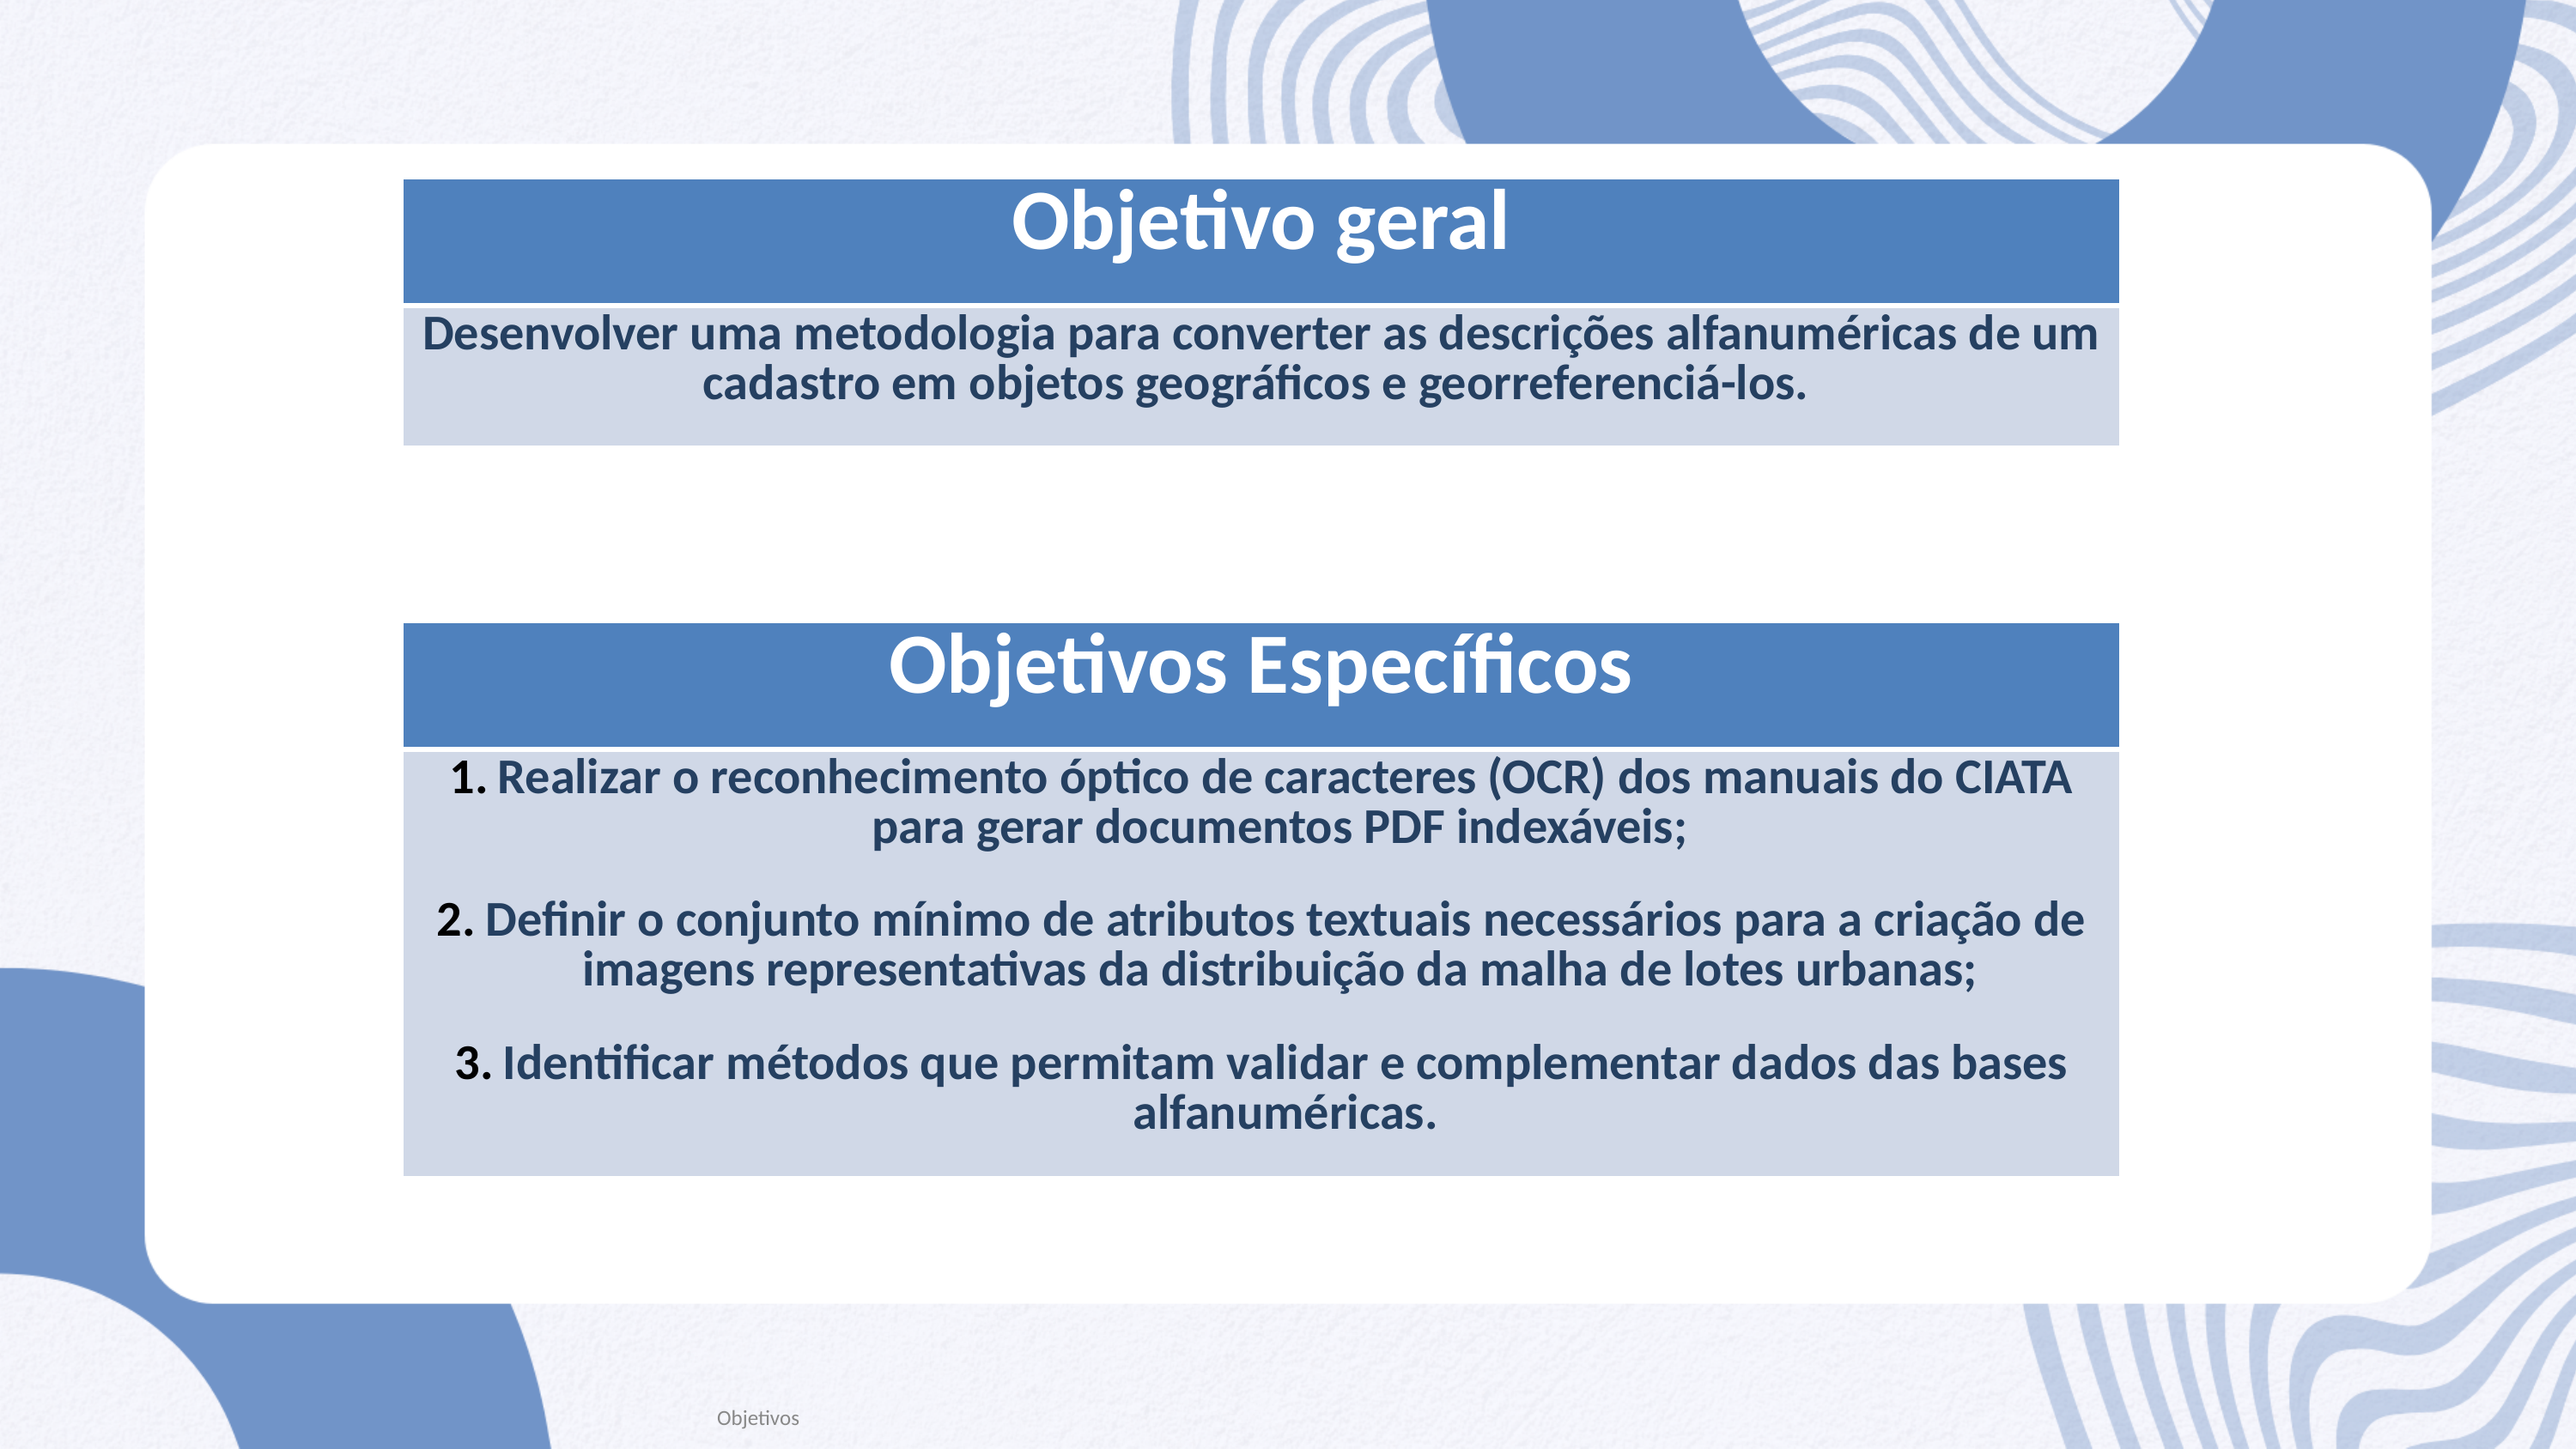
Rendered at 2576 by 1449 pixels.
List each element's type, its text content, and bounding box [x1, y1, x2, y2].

table_cell Realizar o reconhecimento óptico de caracteres (OCR) dos manuais do CIATA para gerar documentos PDF indexáveis; Definir o conjunto mínimo de atributos textuais necessários para a criação de imagens representativas da distribuição da malha de lotes urbanas; Identificar métodos que permitam validar e complementar dados das bases alfanuméricas. [404, 752, 2119, 1176]
table_cell Desenvolver uma metodologia para converter as descrições alfanuméricas de um cadastro em objetos geográficos e georreferenciá-los. [404, 308, 2119, 446]
footer Objetivos [554, 1391, 963, 1443]
table_header Objetivos Específicos [404, 623, 2119, 747]
table_header Objetivo geral [404, 179, 2119, 303]
picture [0, 0, 2576, 1449]
